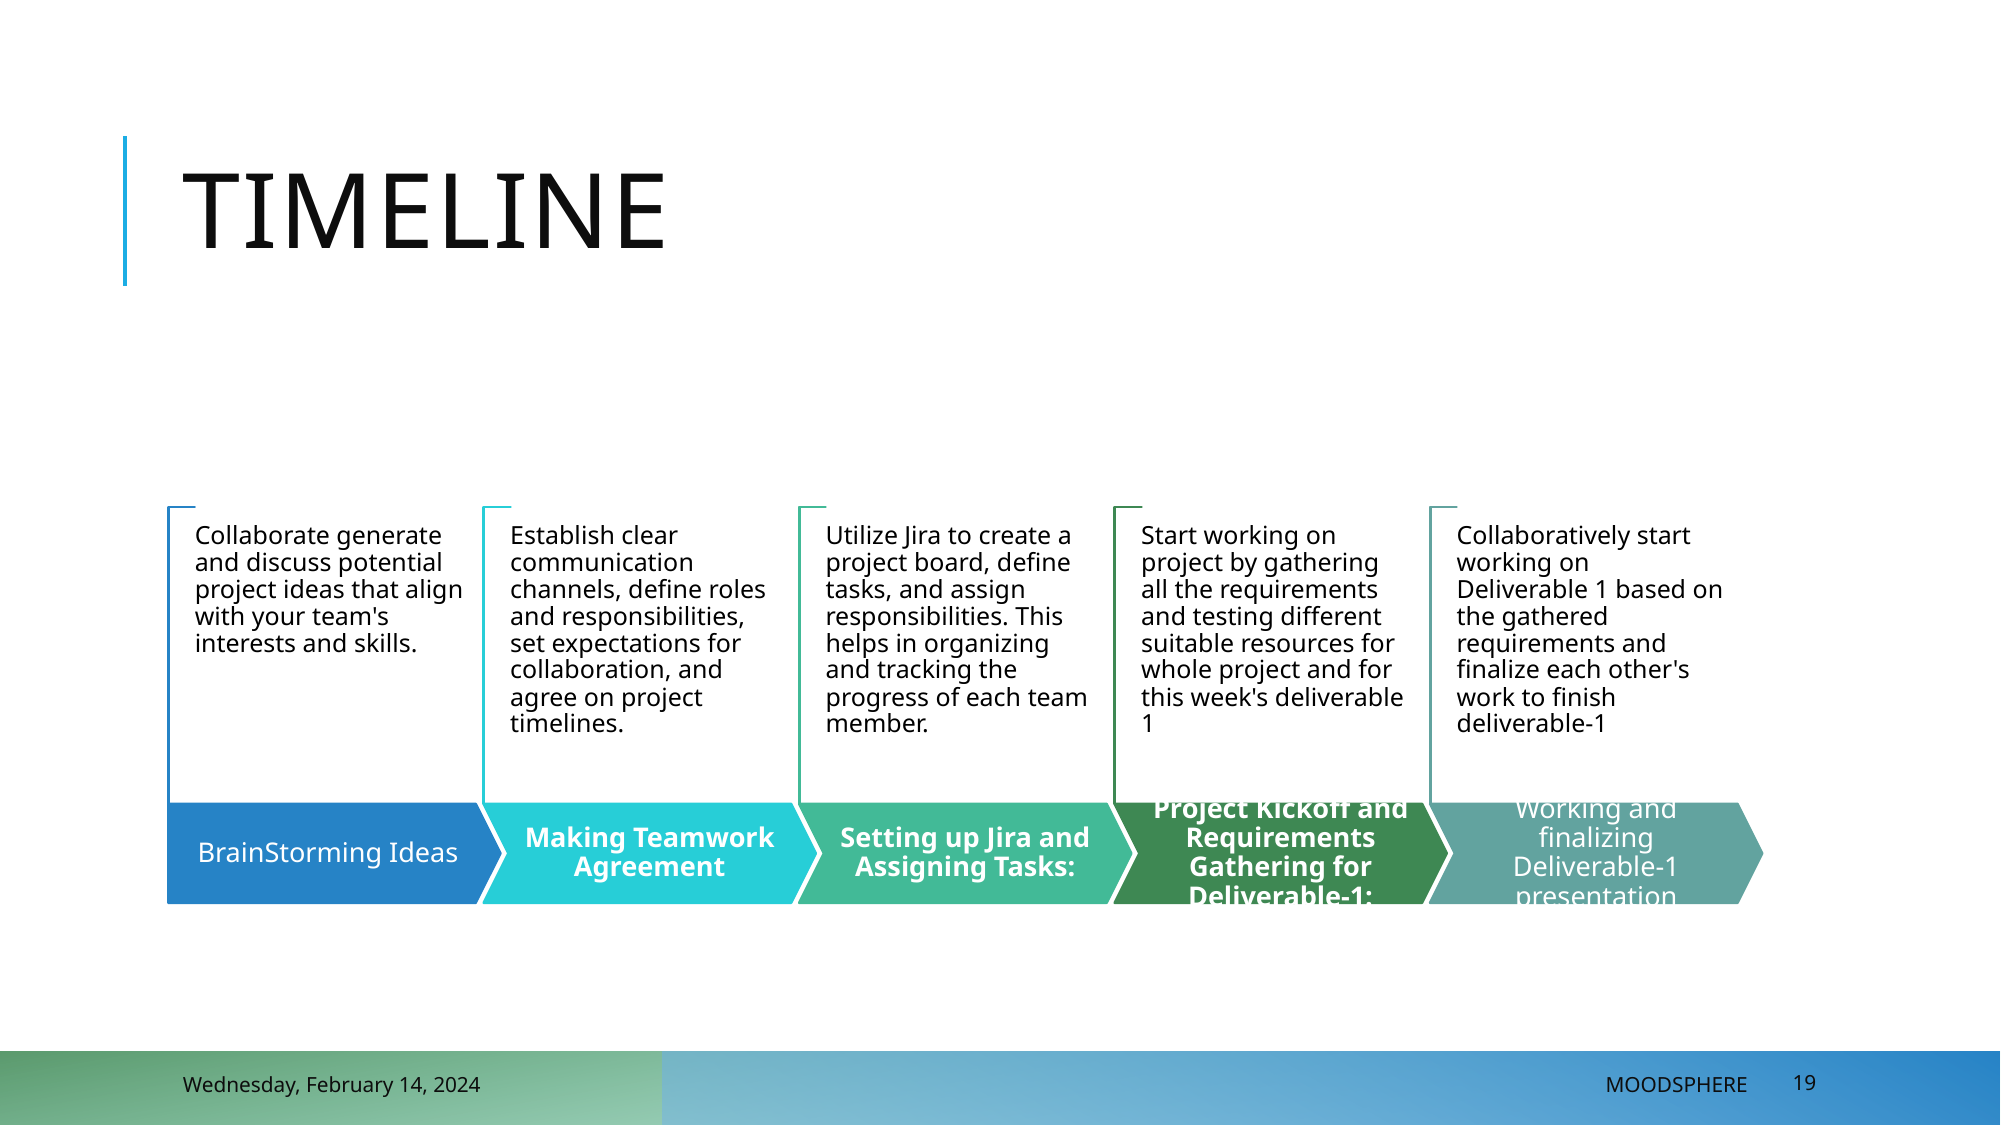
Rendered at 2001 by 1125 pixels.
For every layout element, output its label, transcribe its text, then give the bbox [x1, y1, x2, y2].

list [167, 374, 1763, 1036]
footer MoodSphere [794, 1061, 1763, 1107]
title timeline [168, 96, 1763, 342]
slide_number 19 [1777, 1061, 1938, 1107]
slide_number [168, 1061, 522, 1107]
